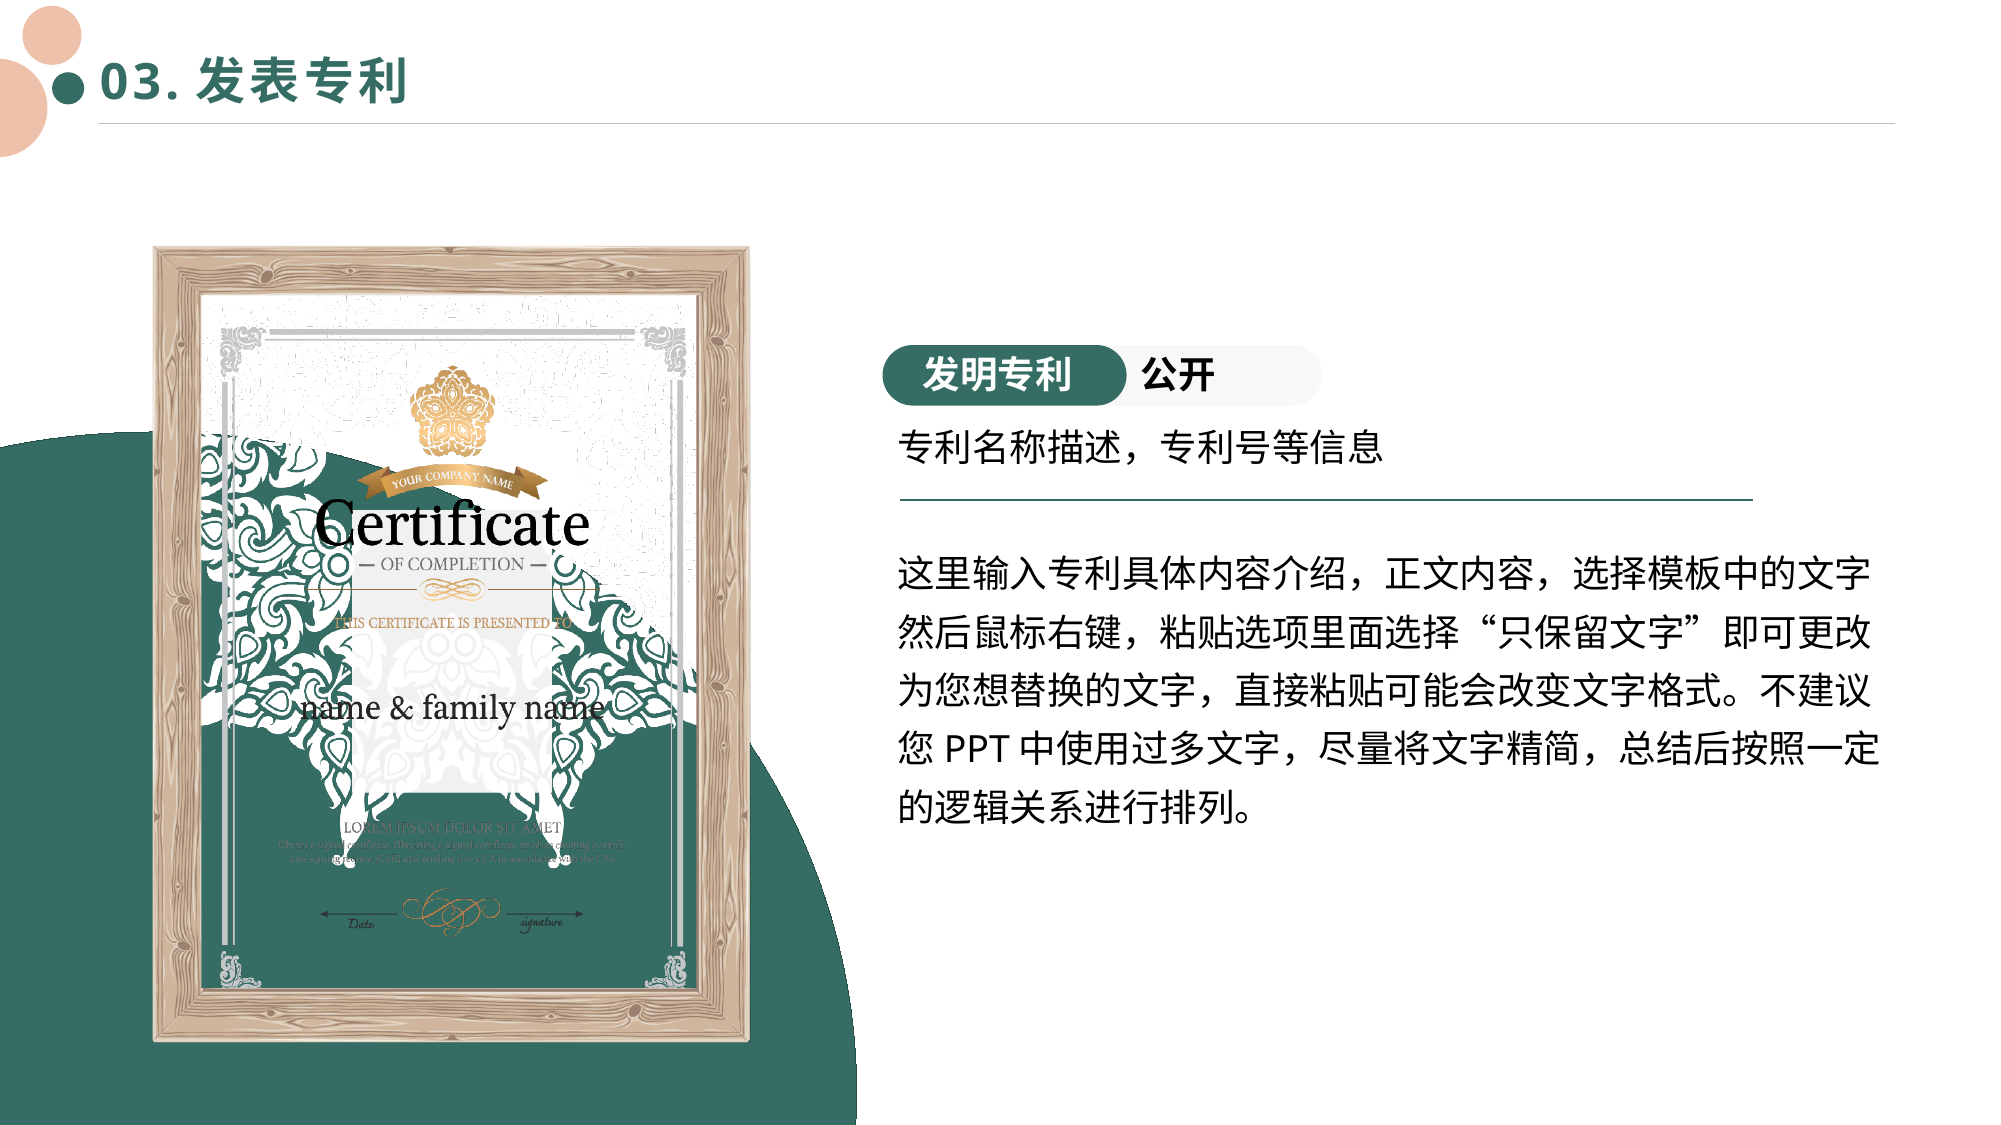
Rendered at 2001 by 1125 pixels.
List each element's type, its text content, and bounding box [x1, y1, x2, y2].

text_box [152, 245, 751, 1043]
text_box [0, 430, 858, 1125]
title 03.发表专利 [99, 46, 1405, 120]
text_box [882, 344, 1913, 835]
